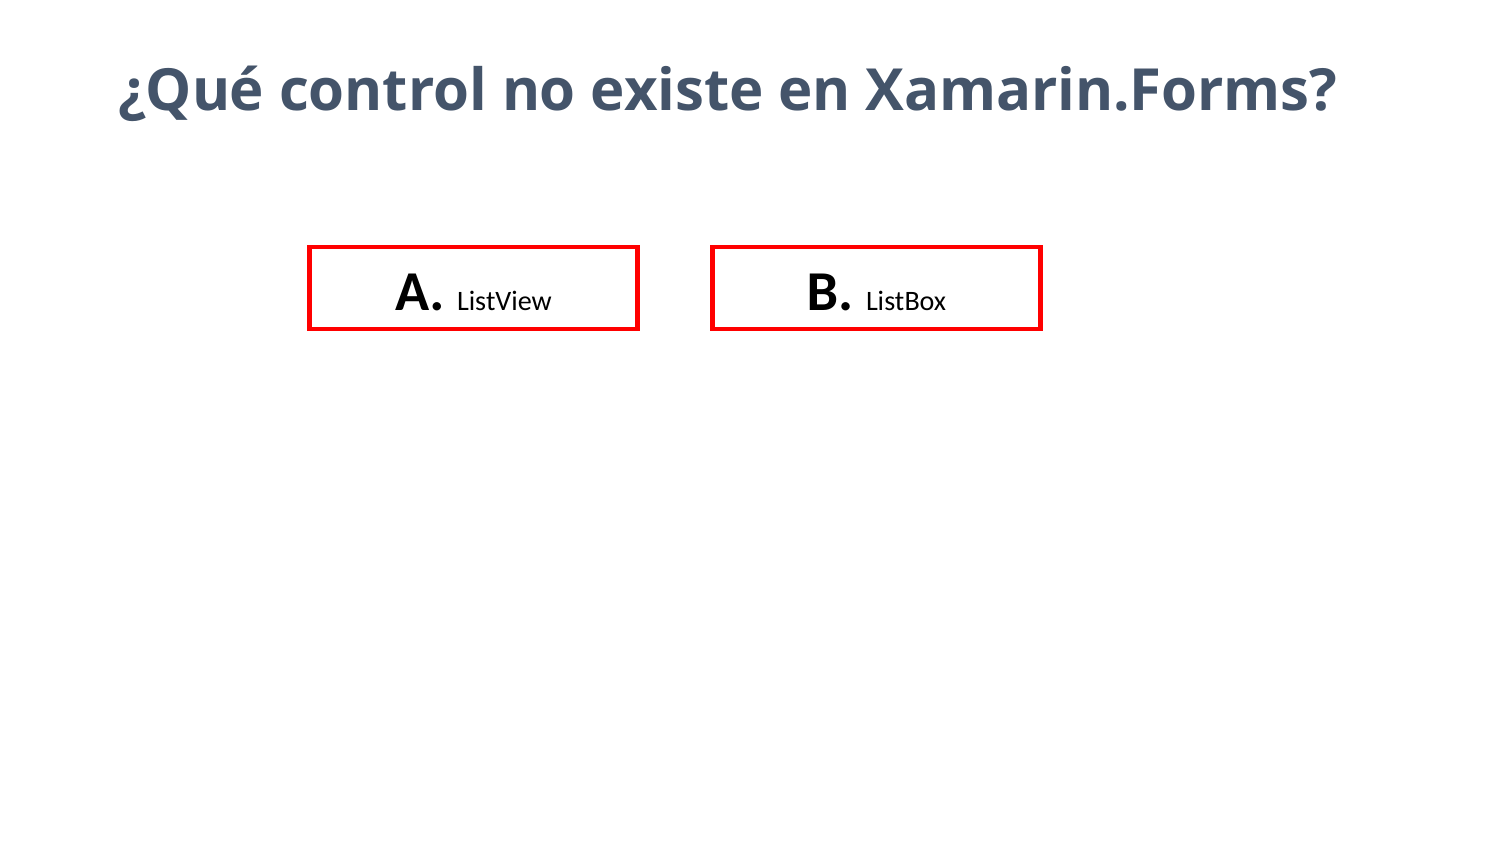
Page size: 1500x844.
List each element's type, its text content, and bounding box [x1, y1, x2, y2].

text_box B. ListBox [712, 246, 1041, 330]
title ¿Qué control no existe en Xamarin.Forms? [103, 44, 1397, 208]
text_box A. ListView [309, 246, 638, 330]
